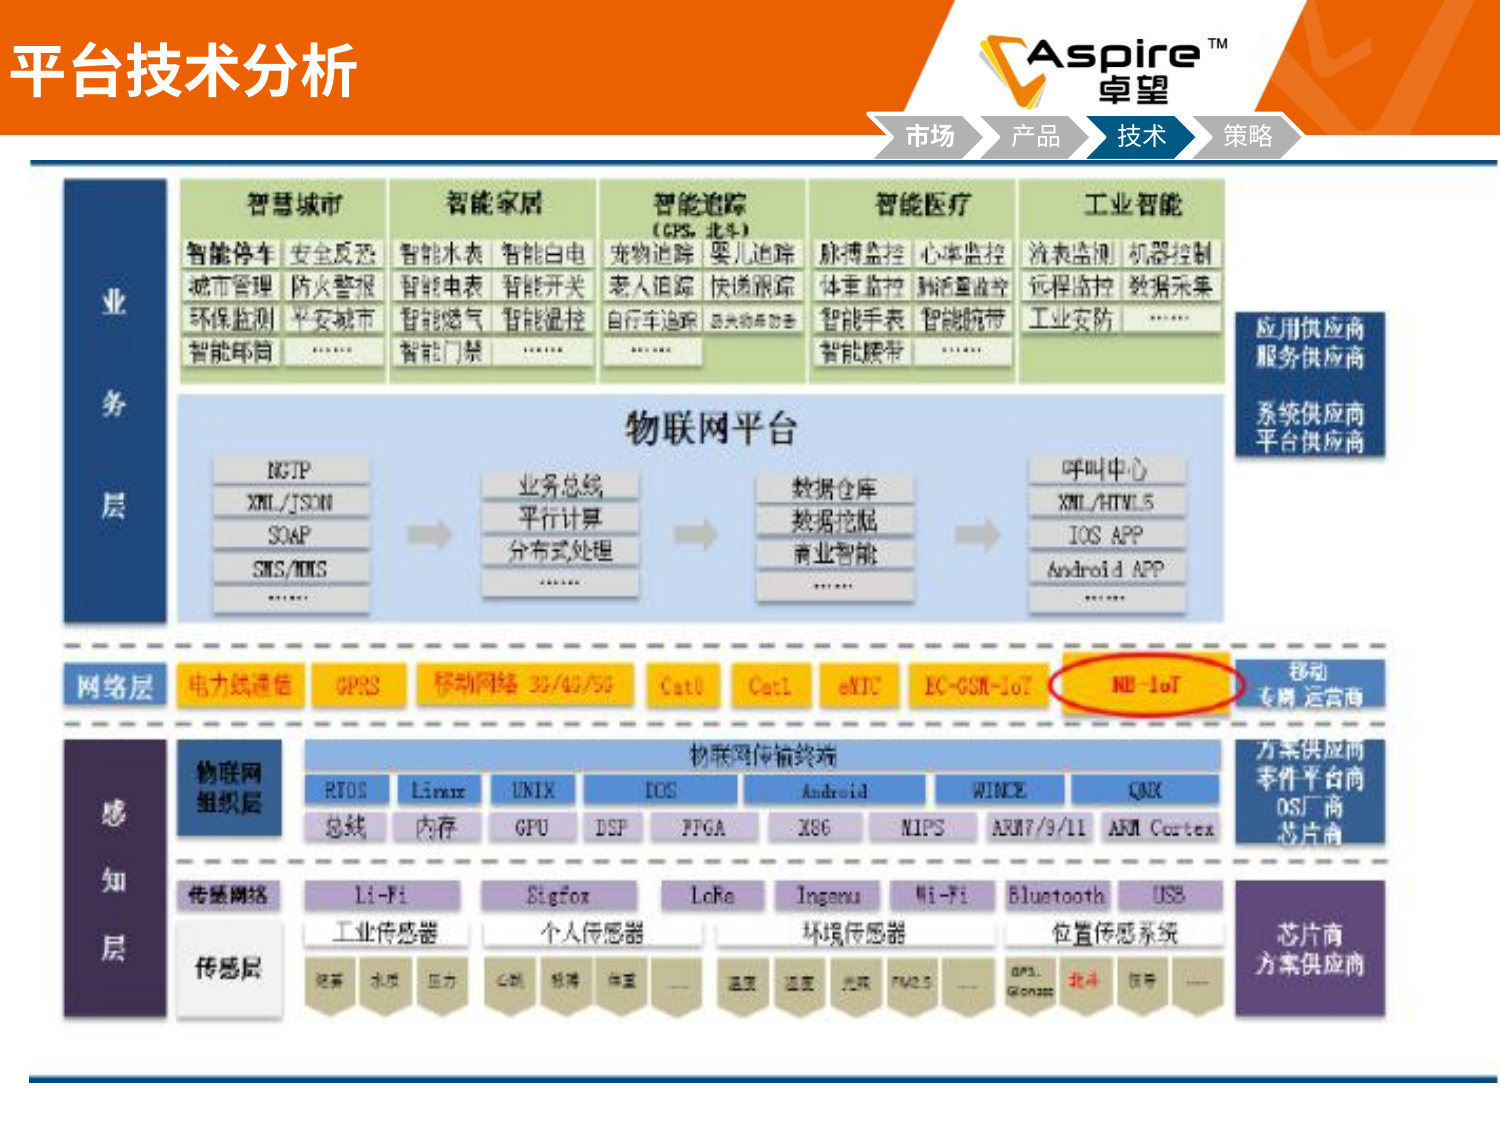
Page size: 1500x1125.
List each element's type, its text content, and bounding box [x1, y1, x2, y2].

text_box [867, 0, 1306, 159]
picture [0, 0, 1500, 1125]
title 平台技术分析 [0, 0, 862, 138]
